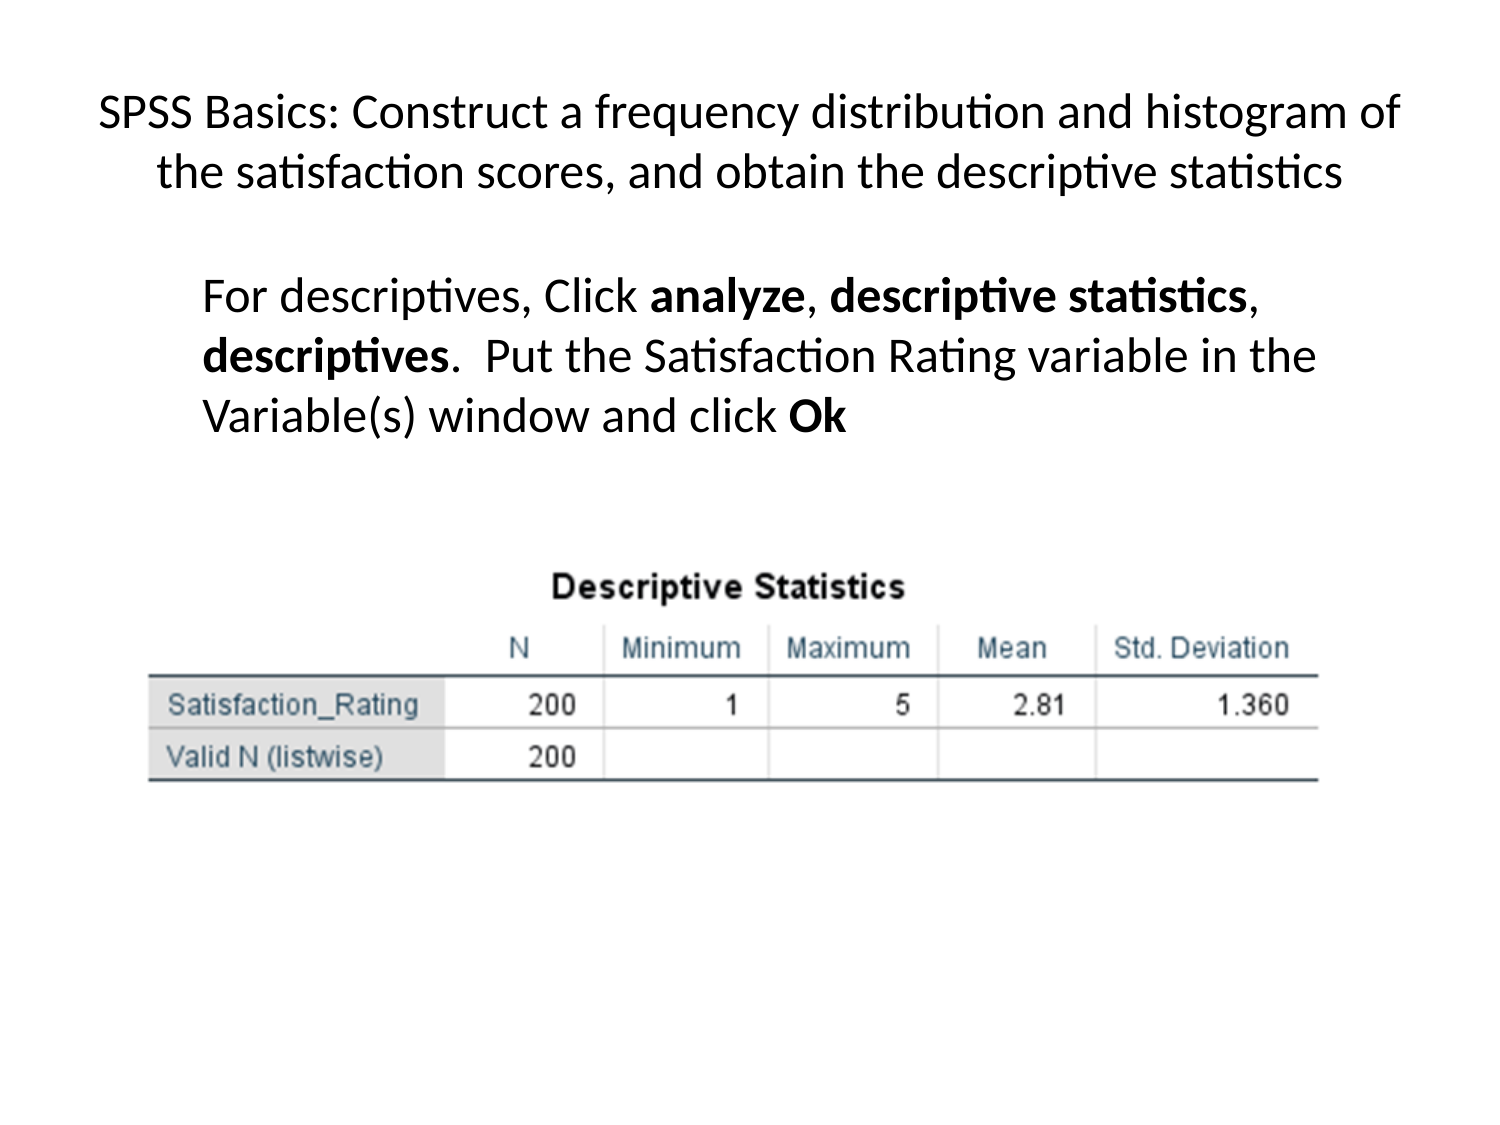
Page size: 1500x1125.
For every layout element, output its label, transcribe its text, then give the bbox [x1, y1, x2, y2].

title SPSS Basics: Construct a frequency distribution and histogram of the satisfaction scores, and obtain the descriptive statistics [75, 45, 1425, 233]
picture [137, 547, 1335, 798]
text_box For descriptives, Click analyze, descriptive statistics, descriptives. Put the Satisfaction Rating variable in the Variable(s) window and click Ok [187, 255, 1363, 451]
